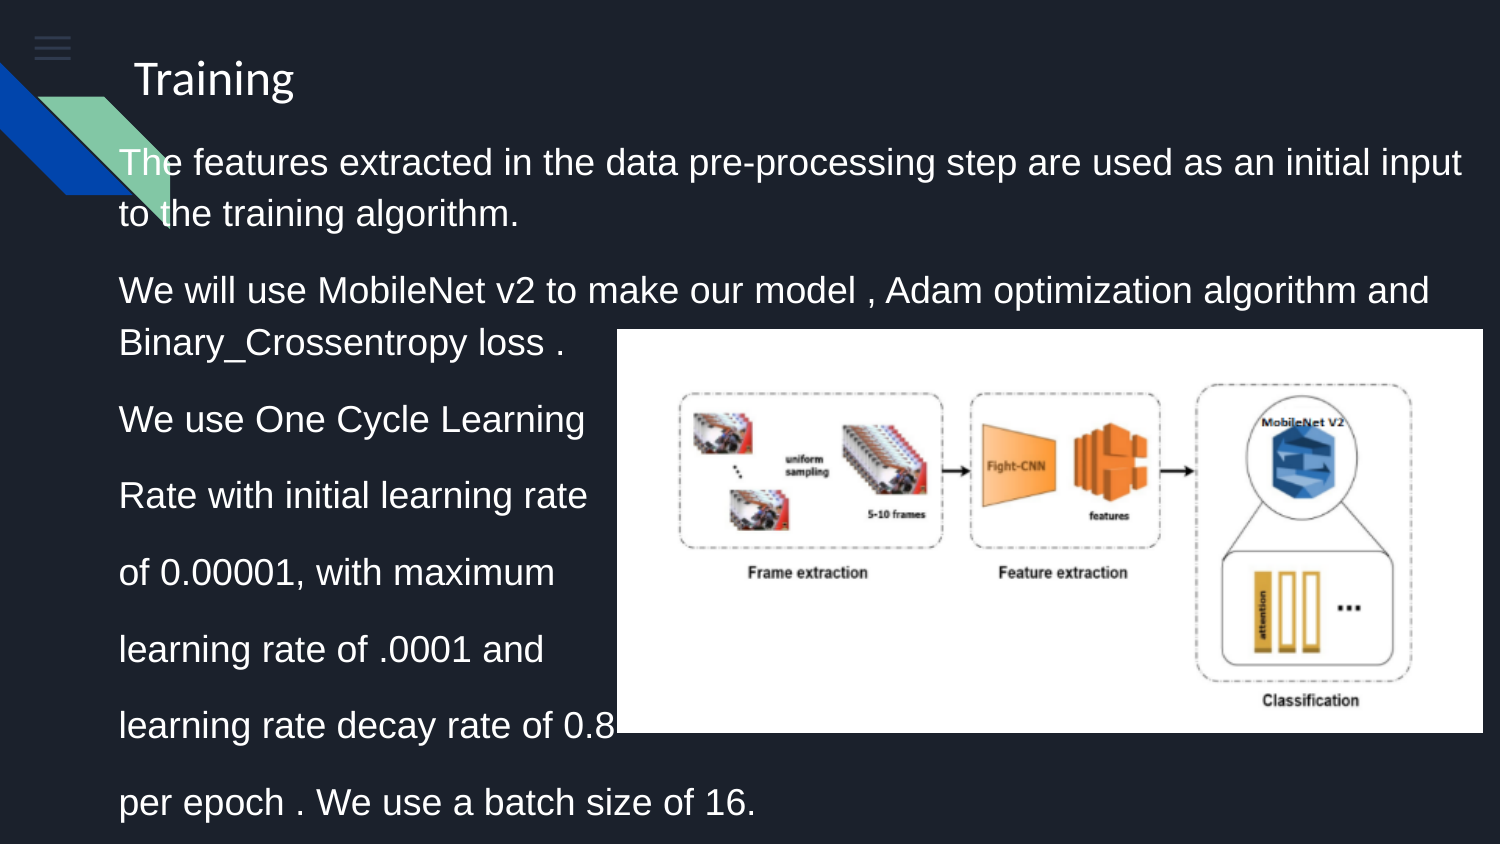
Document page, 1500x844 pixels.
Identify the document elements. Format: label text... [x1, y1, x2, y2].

picture [616, 329, 1483, 734]
list The features extracted in the data pre-processing step are used as an initial input to the training algorithm. We will use MobileNet v2 to make our model , Adam optimization algorithm and Binary_Crossentropy loss . We use One Cycle Learning Rate with initial learning rate of 0.00001, with maximum learning rate of .0001 and learning rate decay rate of 0.8 per epoch . We use a batch size of 16. [103, 115, 1483, 828]
title Training [118, 21, 1274, 115]
